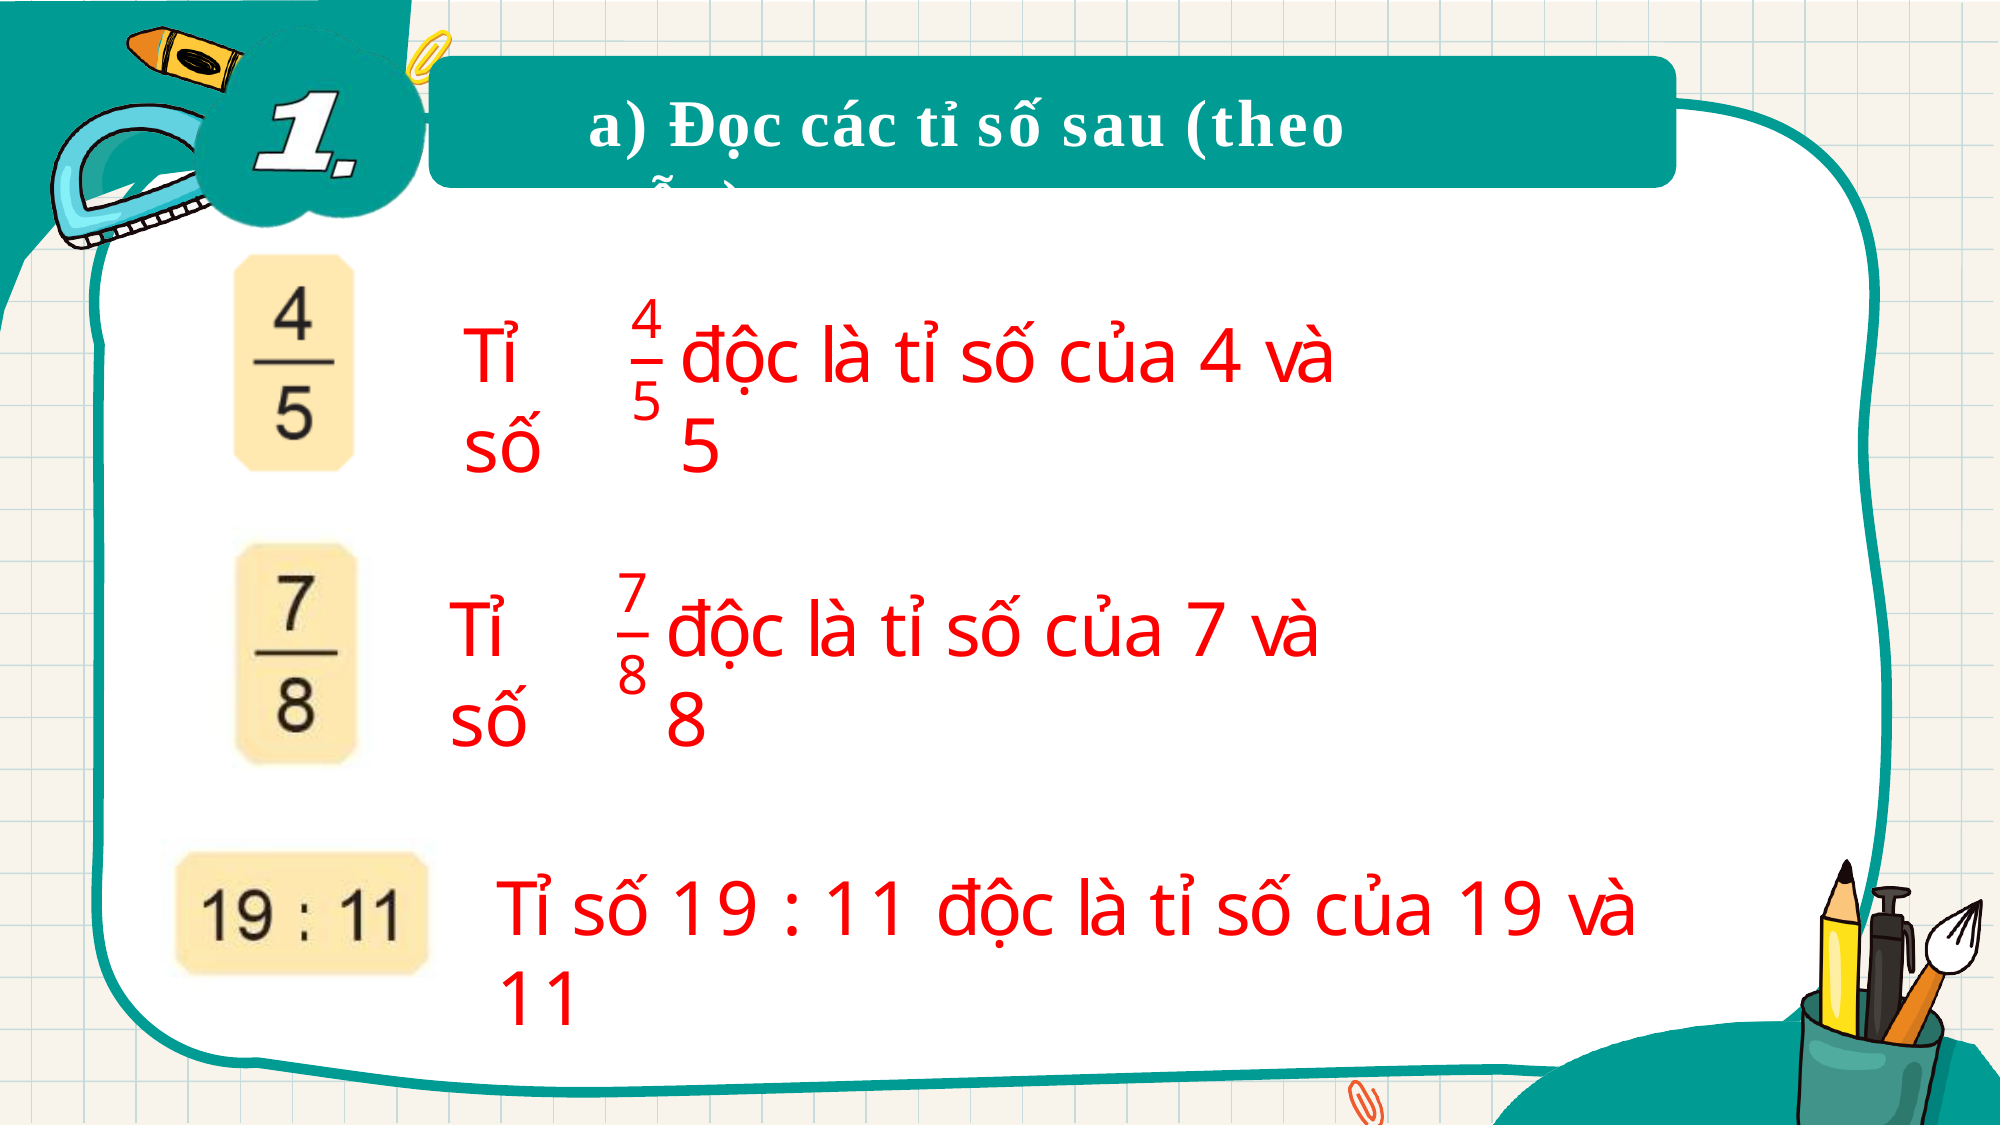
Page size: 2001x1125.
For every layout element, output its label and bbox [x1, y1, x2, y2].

text_box [0, 0, 158, 1125]
text_box [161, 0, 2000, 1125]
